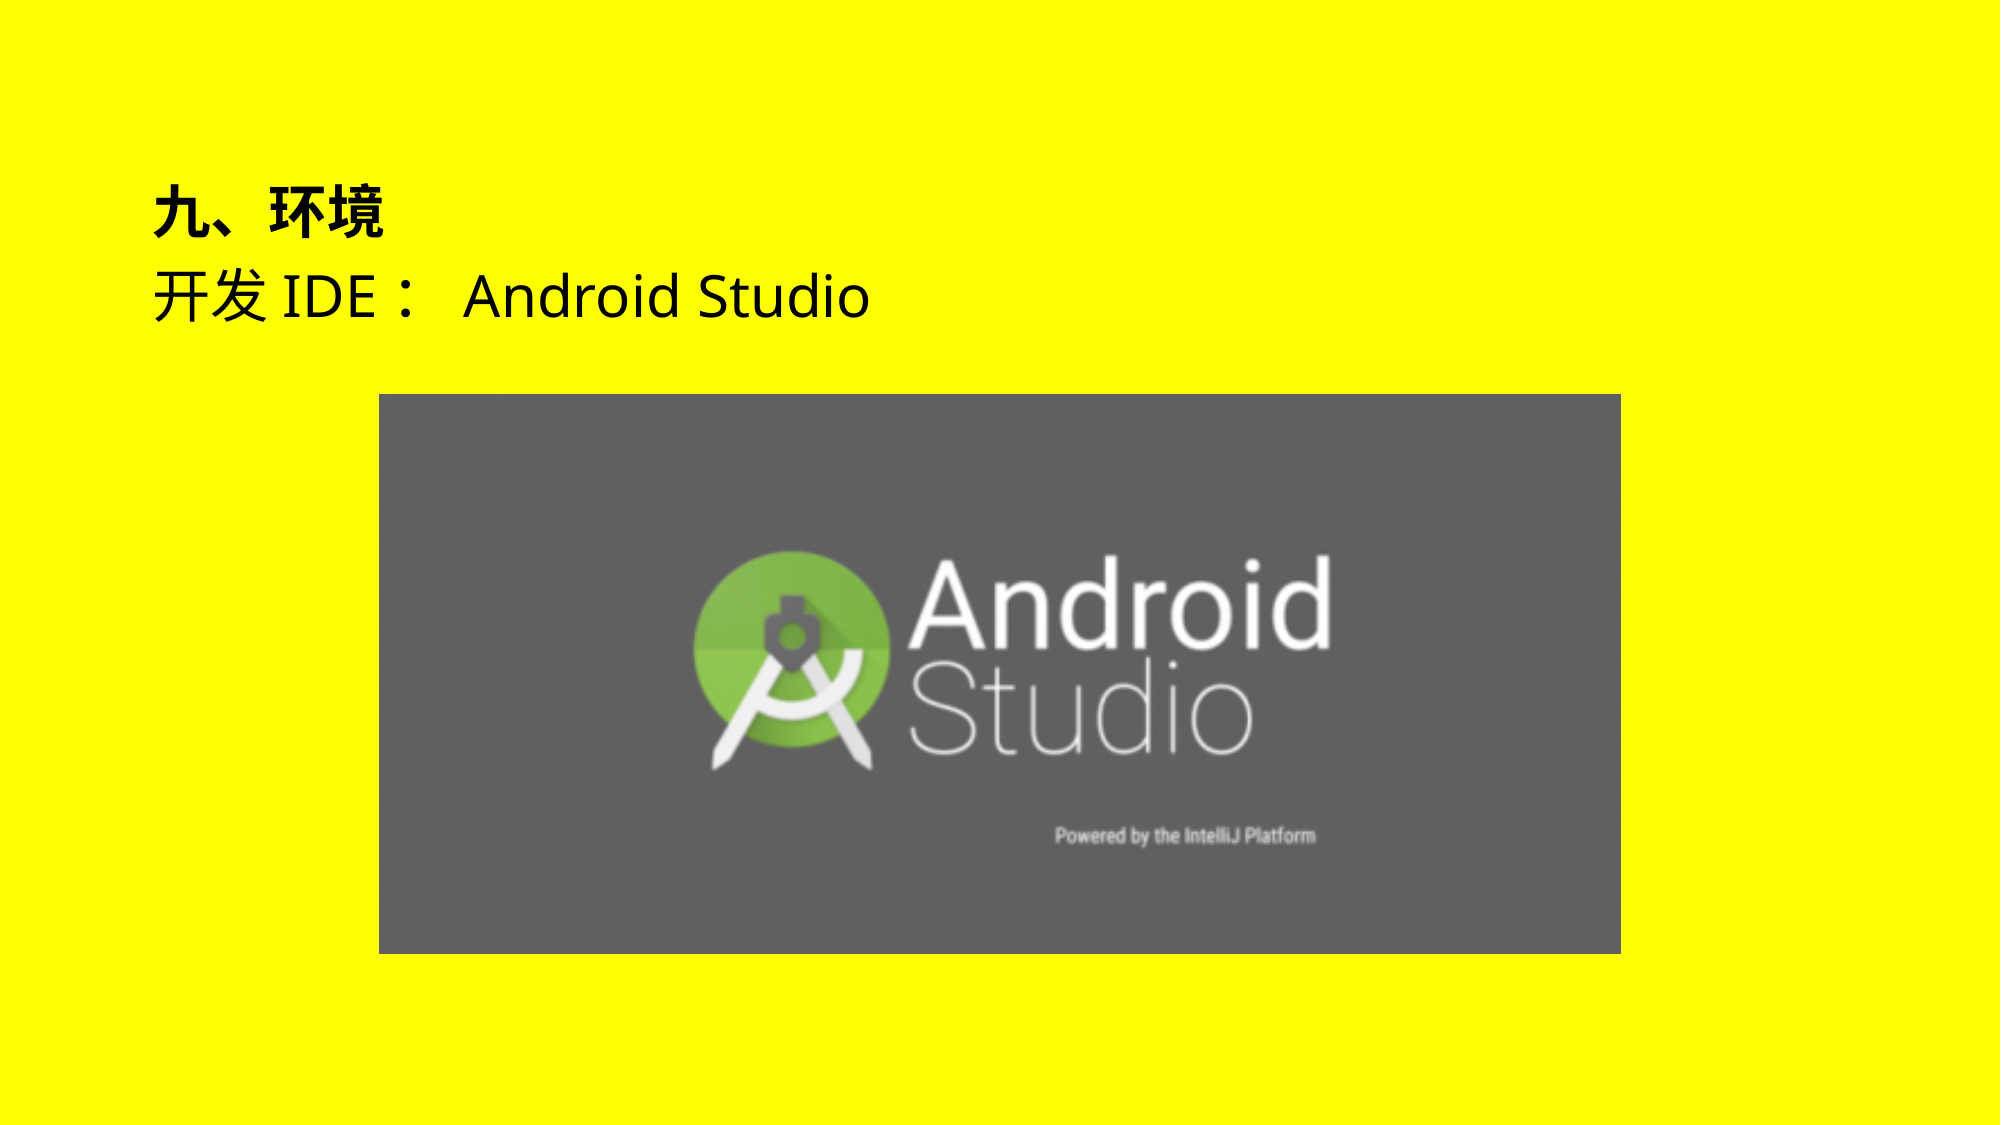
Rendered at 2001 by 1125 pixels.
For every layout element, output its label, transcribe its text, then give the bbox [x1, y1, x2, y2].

picture [379, 393, 1621, 954]
list 九、环境 开发IDE：Android Studio [137, 175, 1863, 890]
